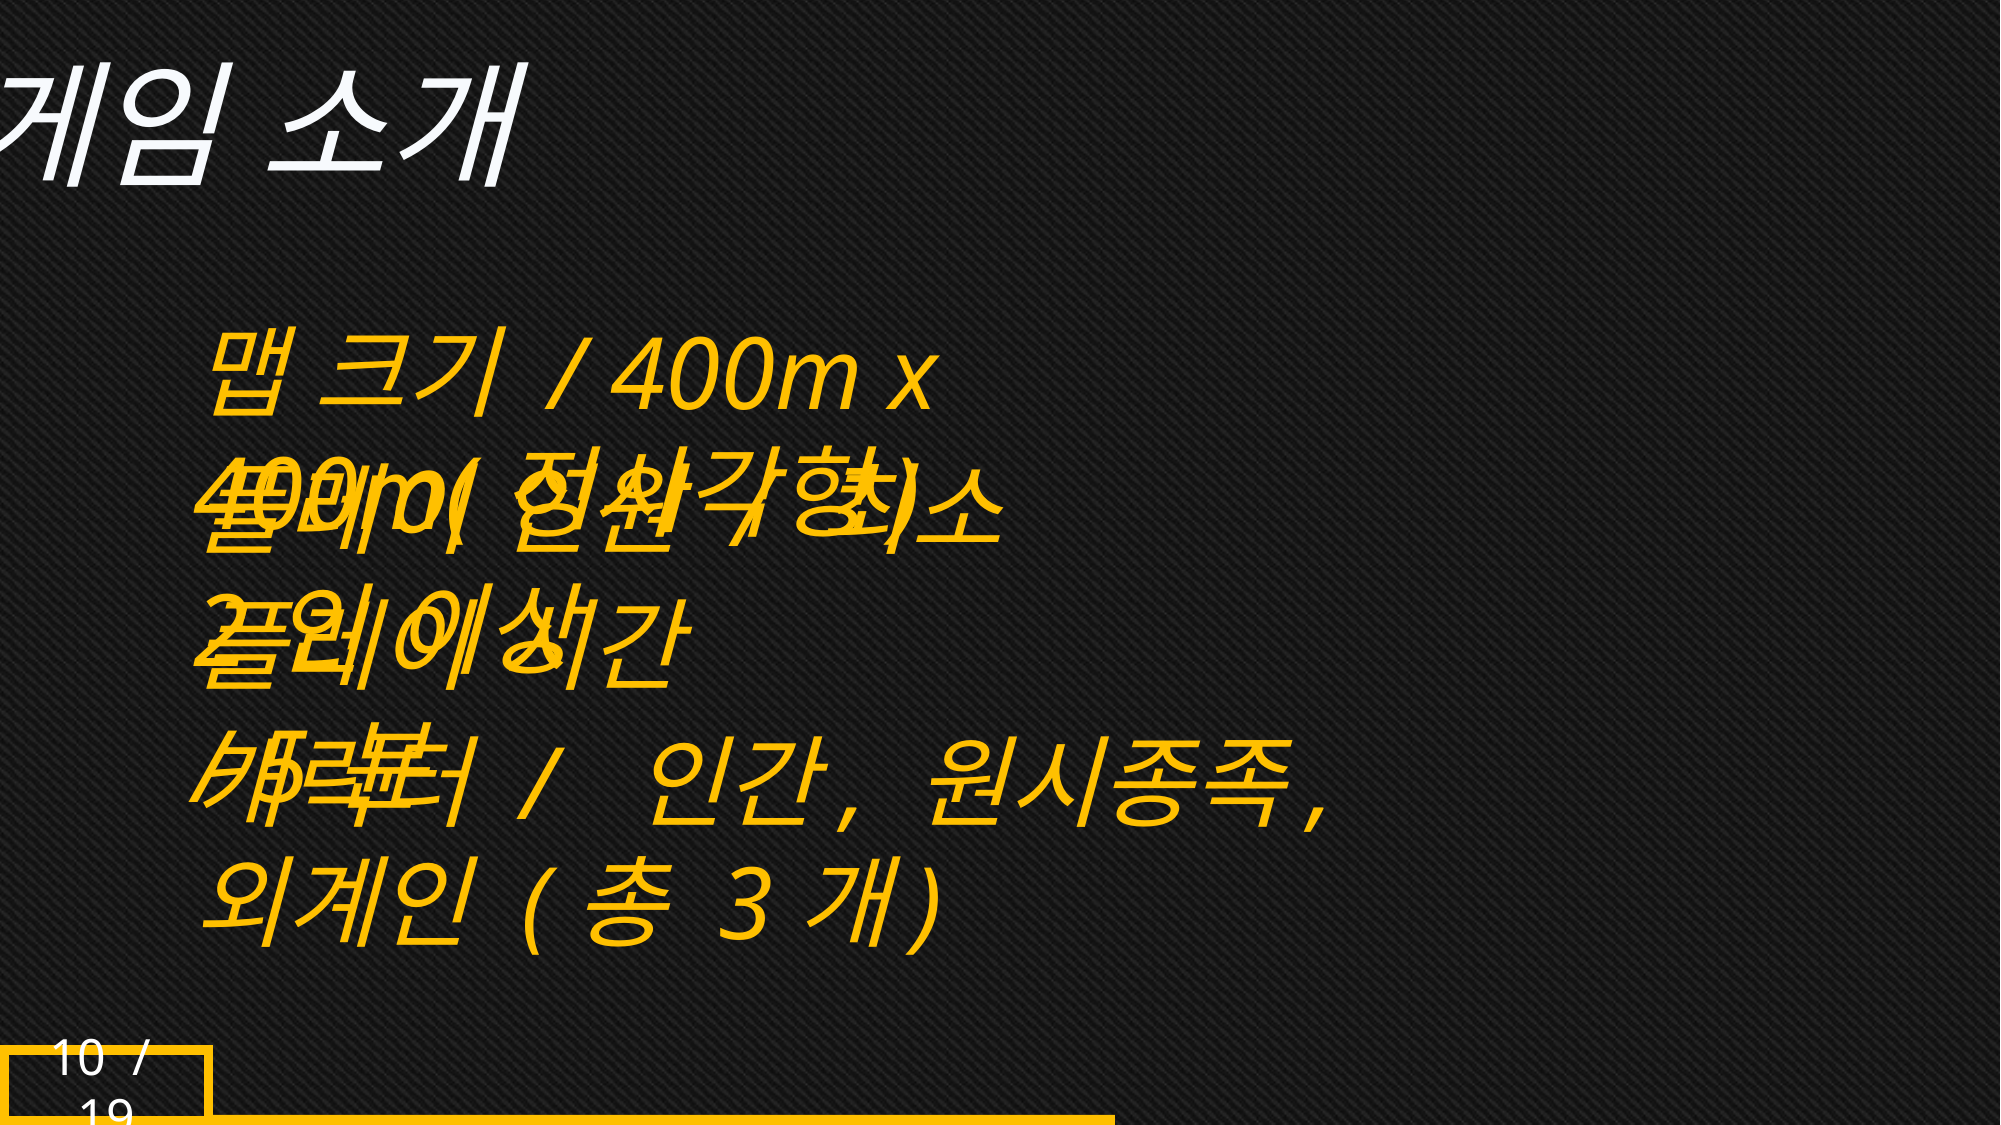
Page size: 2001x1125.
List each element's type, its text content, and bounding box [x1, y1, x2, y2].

picture [0, 0, 2000, 1125]
text_box 플레이 인원 / 최소 2인 이상 [178, 439, 1049, 694]
text_box [205, 1114, 1116, 1125]
text_box 게임 소개 [0, 31, 528, 212]
text_box 맵 크기 / 400m x 400m(정사각형) [178, 302, 1252, 557]
text_box 플레이 시간 / 5분 [178, 575, 727, 711]
text_box 캐릭터 / 인간, 원시종족, 외계인 (총 3개) [178, 711, 1548, 967]
text_box 10 / 19 [3, 1049, 209, 1122]
